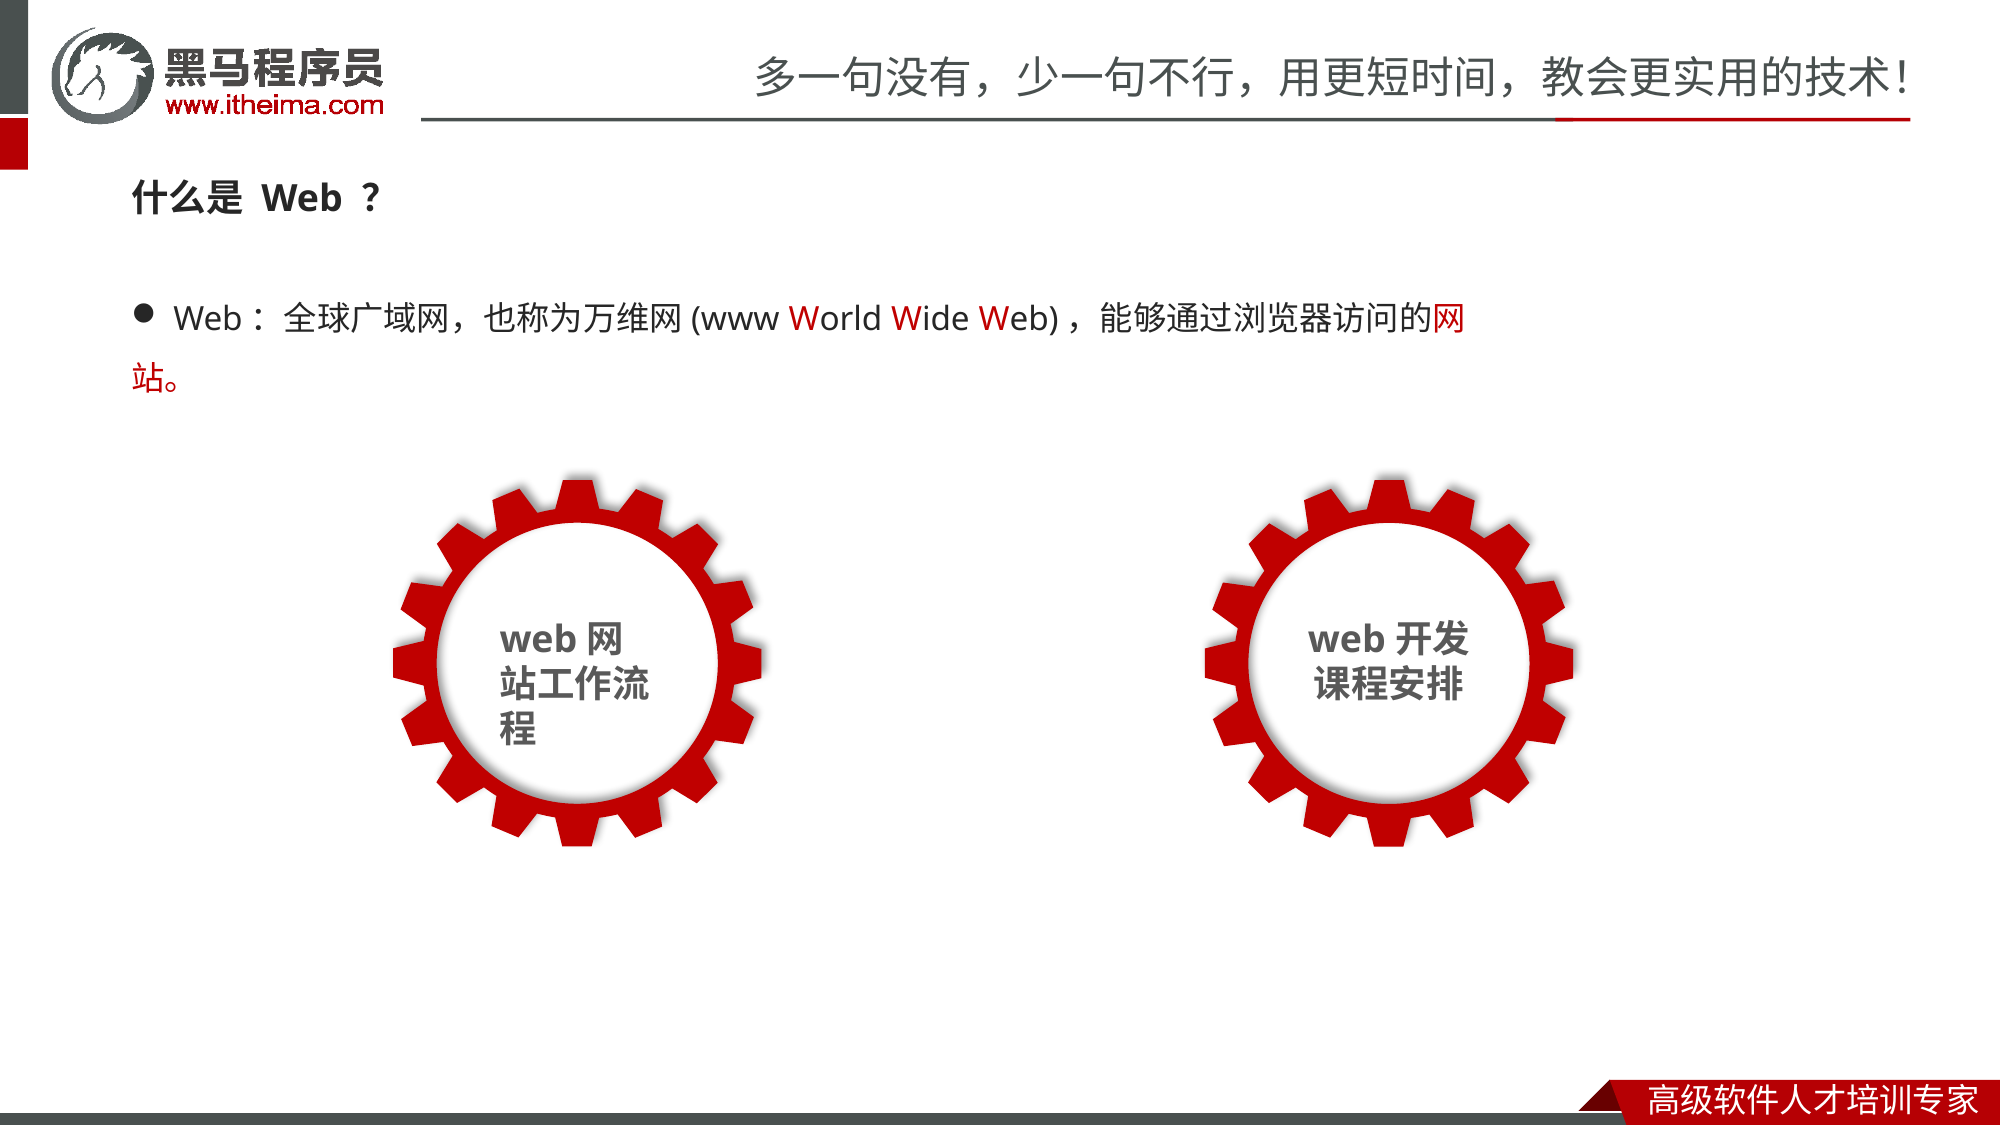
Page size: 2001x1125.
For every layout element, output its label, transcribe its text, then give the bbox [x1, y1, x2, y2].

list Web：全球广域网，也称为万维网(www World Wide Web)，能够通过浏览器访问的网站。 [116, 270, 1536, 358]
list 什么是 Web ？ [116, 154, 672, 239]
text_box web网站工作流程 [484, 607, 670, 757]
text_box web开发 课程安排 [1269, 607, 1509, 712]
text_box [1204, 480, 1574, 847]
picture [50, 26, 384, 125]
text_box [393, 480, 762, 847]
